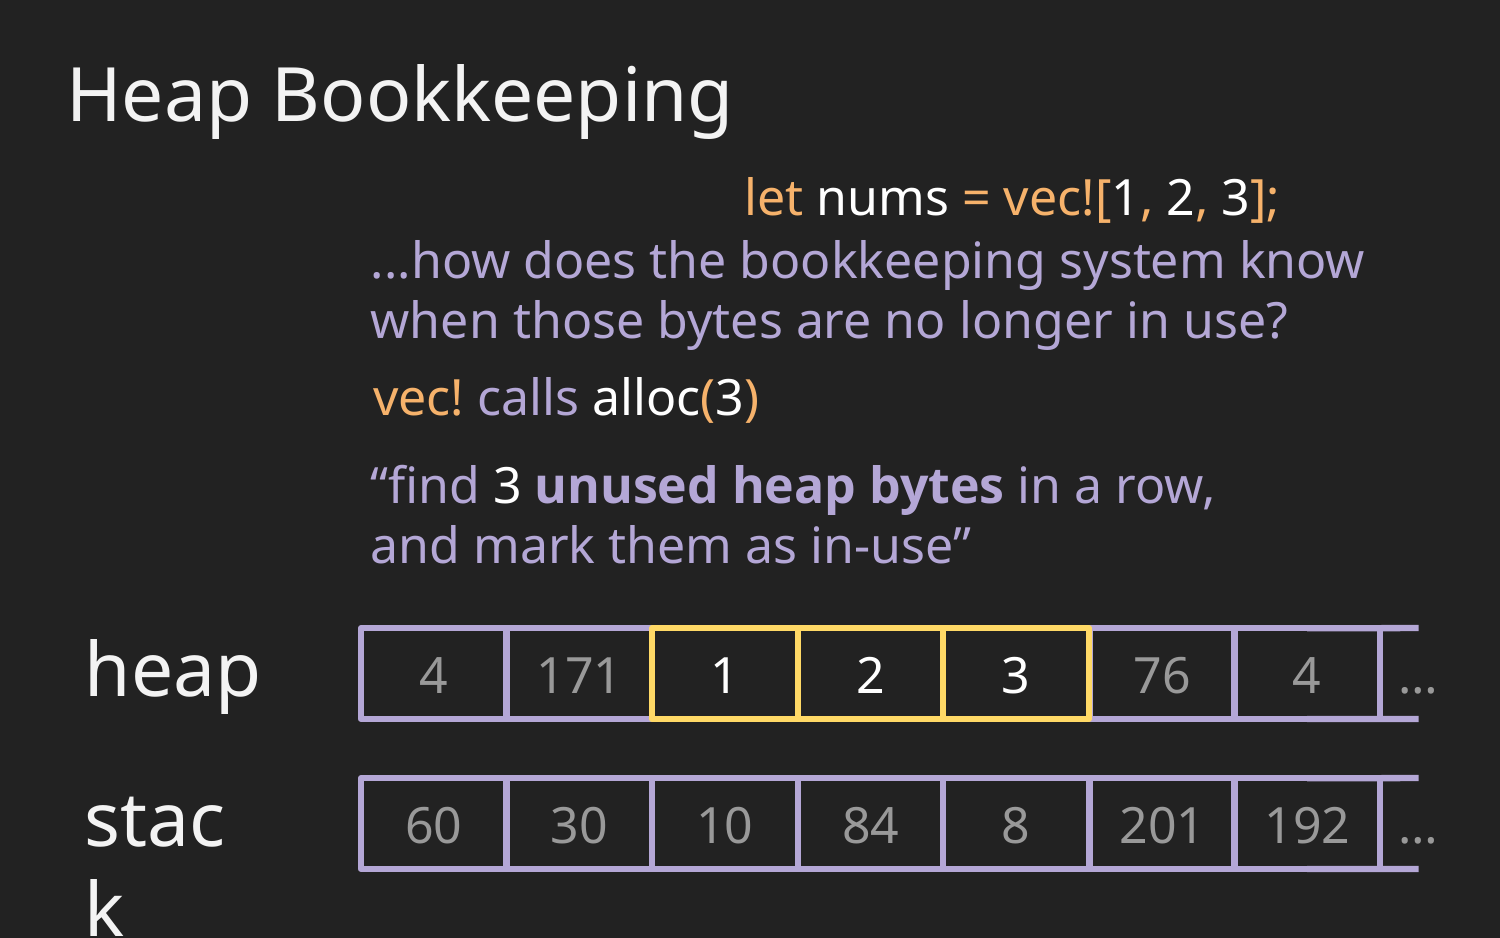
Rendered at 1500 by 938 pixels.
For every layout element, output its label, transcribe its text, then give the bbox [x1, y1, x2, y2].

text_box 201 [1089, 778, 1234, 869]
text_box ...how does the bookkeeping system know when those bytes are no longer in use? [355, 213, 1416, 370]
text_box 4 [361, 628, 506, 719]
text_box 60 [361, 778, 506, 869]
text_box 76 [1089, 628, 1234, 719]
text_box heap [69, 606, 280, 741]
text_box 3 [943, 628, 1089, 719]
text_box 2 [798, 628, 943, 719]
text_box stack [69, 756, 280, 891]
text_box 30 [506, 778, 653, 869]
text_box “find 3 unused heap bytes in a row, and mark them as in-use” [355, 438, 1416, 595]
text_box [1306, 777, 1456, 870]
text_box 4 [1234, 628, 1304, 719]
text_box 84 [797, 778, 943, 869]
text_box vec! calls alloc(3) [358, 350, 981, 438]
text_box 171 [506, 628, 652, 719]
text_box let nums = vec![1, 2, 3]; [729, 150, 1500, 242]
text_box Heap Bookkeeping [51, 31, 964, 166]
text_box 10 [653, 778, 797, 869]
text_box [1306, 627, 1456, 720]
text_box 8 [943, 778, 1089, 869]
text_box 192 [1234, 778, 1304, 869]
text_box 1 [652, 628, 798, 719]
